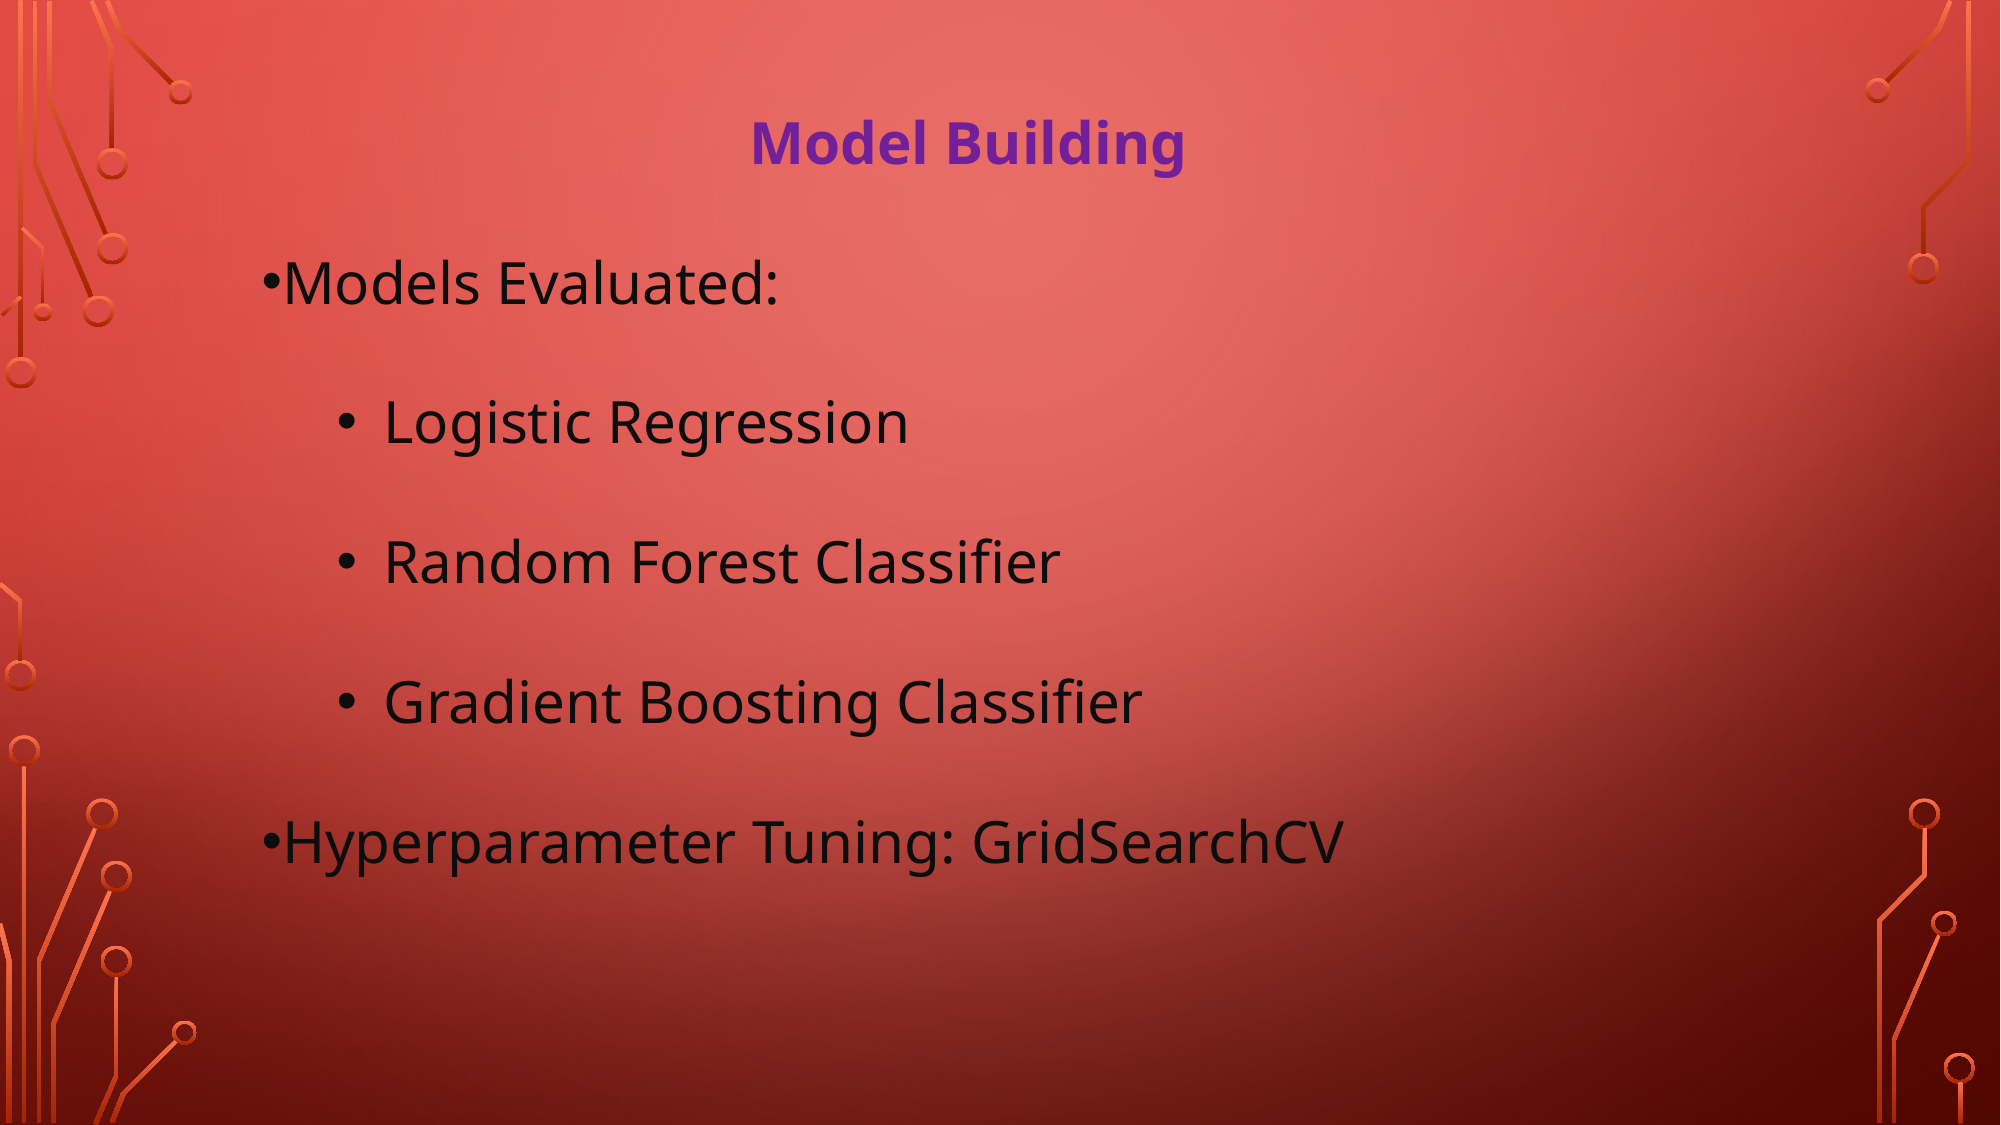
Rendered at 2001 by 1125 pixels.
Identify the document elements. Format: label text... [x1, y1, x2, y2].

text_box Model Building Models Evaluated: Logistic Regression Random Forest Classifier Gradient Boosting Classifier Hyperparameter Tuning: GridSearchCV [246, 98, 1783, 953]
